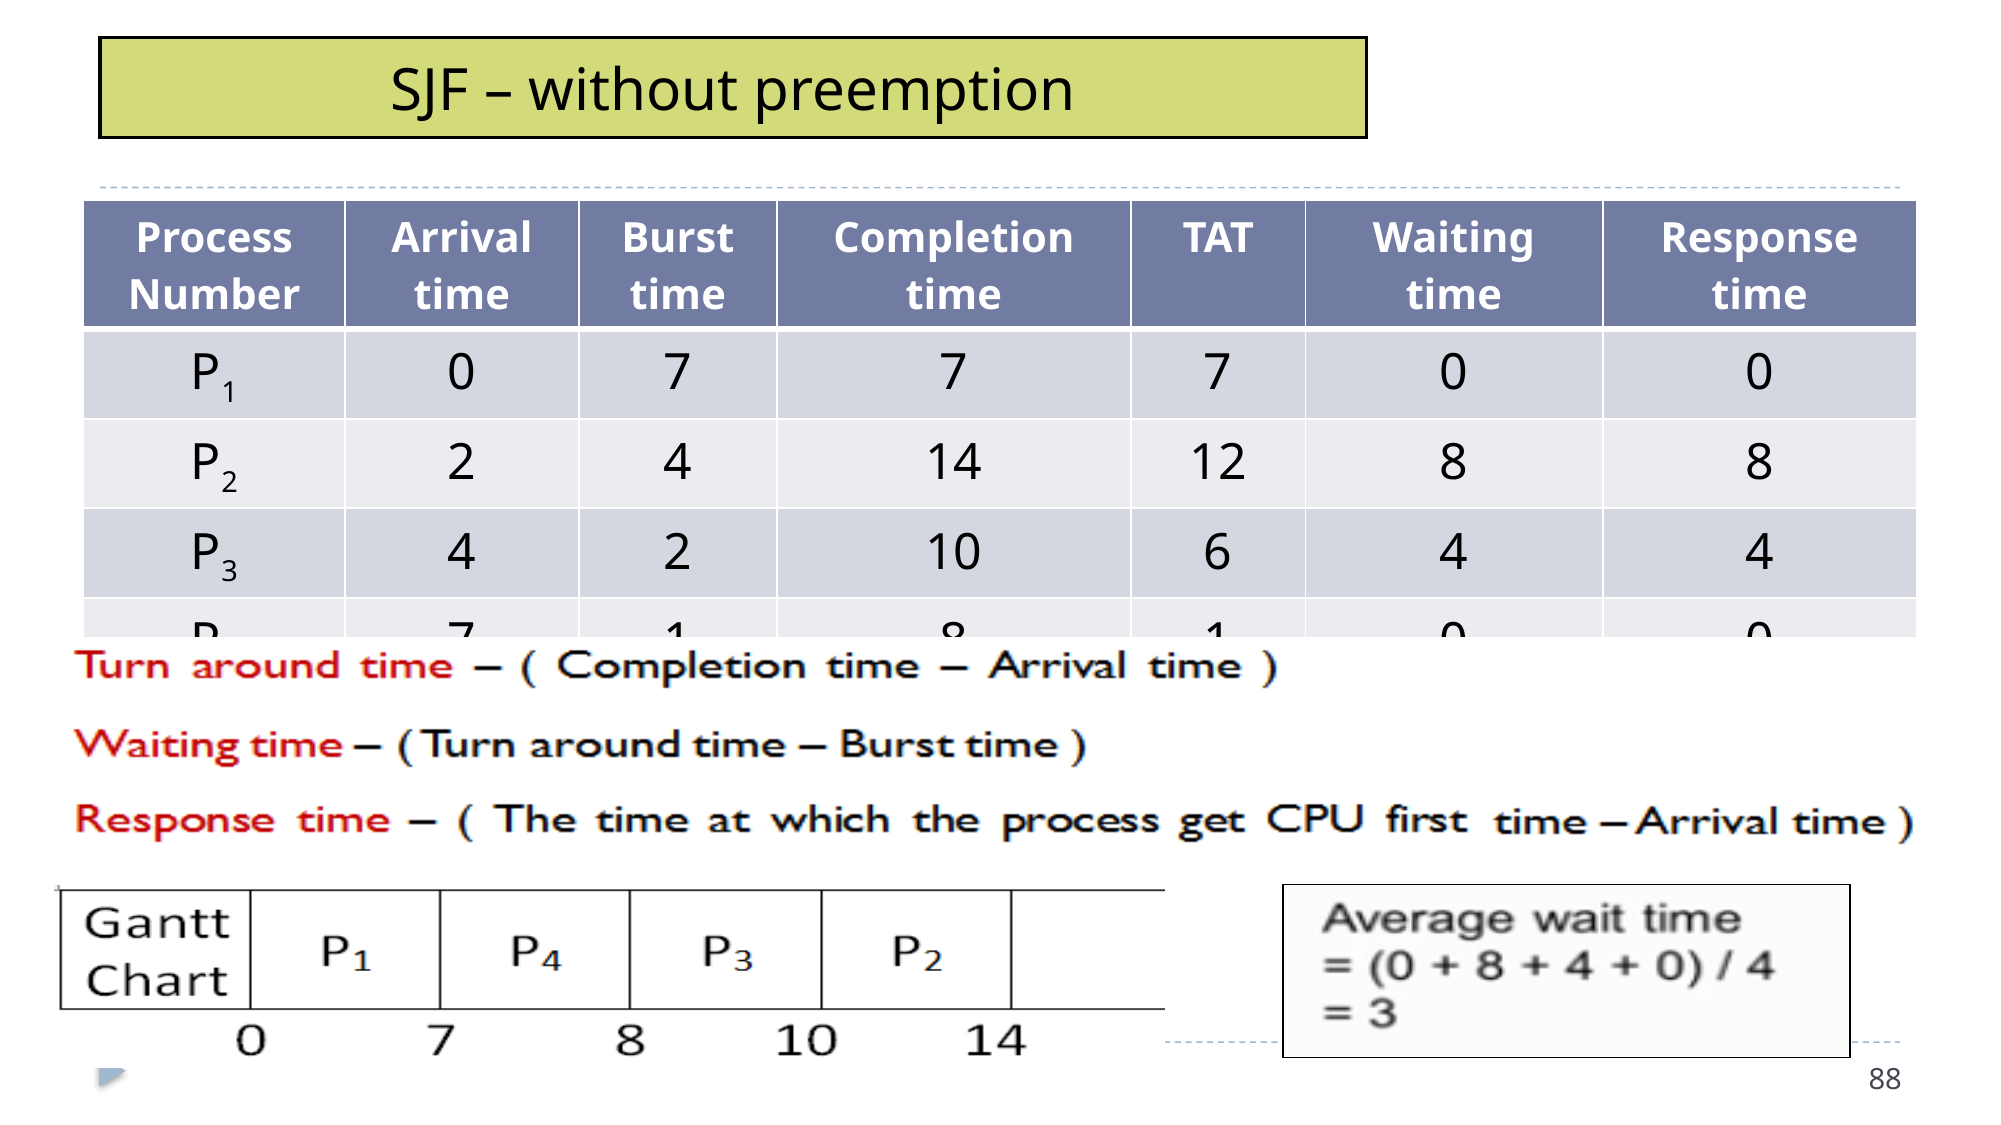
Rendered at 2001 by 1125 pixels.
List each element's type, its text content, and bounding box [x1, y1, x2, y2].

table_cell P2 [84, 420, 344, 507]
table_cell P3 [84, 509, 344, 597]
picture [1283, 884, 1850, 1057]
table_cell 0 [1306, 599, 1602, 637]
table_cell 10 [778, 509, 1130, 597]
table_cell P4 [84, 599, 344, 637]
table_cell 4 [1604, 509, 1916, 597]
table_cell 2 [346, 420, 578, 507]
table_cell 4 [1306, 509, 1602, 597]
picture [53, 884, 1165, 1069]
slide_number 88 [1483, 1052, 1917, 1113]
table_cell 8 [1306, 420, 1602, 507]
table_header Burst time [580, 201, 776, 326]
table_cell 12 [1132, 420, 1305, 507]
table_header Completion time [778, 201, 1130, 326]
table_cell P1 [84, 332, 344, 418]
table_cell 8 [778, 599, 1130, 637]
table_cell 8 [1604, 420, 1916, 507]
table_cell 2 [580, 509, 776, 597]
table_header Arrival time [346, 201, 578, 326]
table_cell 7 [1132, 332, 1305, 418]
table_header TAT [1132, 201, 1305, 326]
table_cell 1 [1132, 599, 1305, 637]
table_cell 0 [346, 332, 578, 418]
table_cell 4 [346, 509, 578, 597]
table_cell 7 [580, 332, 776, 418]
table_cell 0 [1604, 332, 1916, 418]
table_cell 14 [778, 420, 1130, 507]
table_cell 0 [1604, 599, 1916, 637]
picture [53, 637, 1934, 868]
table_header Waiting time [1306, 201, 1602, 326]
table_header Process Number [84, 201, 344, 326]
table_cell 7 [346, 599, 578, 637]
table_cell 7 [778, 332, 1130, 418]
table_header Response time [1604, 201, 1916, 326]
table_cell 1 [580, 599, 776, 637]
title SJF – without preemption [98, 36, 1368, 139]
table_cell 4 [580, 420, 776, 507]
table_cell 0 [1306, 332, 1602, 418]
table_cell 6 [1132, 509, 1305, 597]
